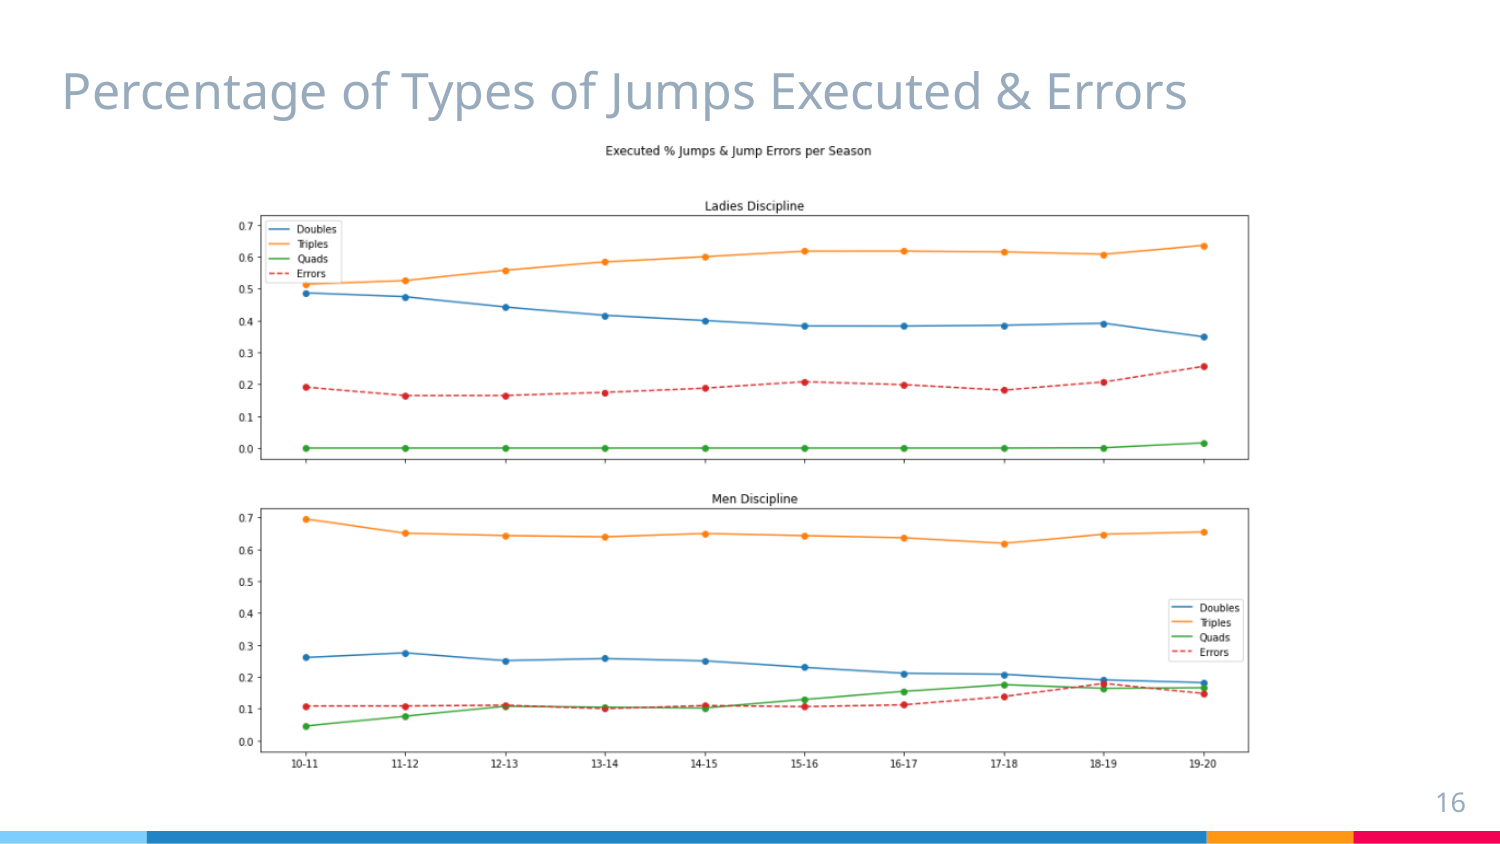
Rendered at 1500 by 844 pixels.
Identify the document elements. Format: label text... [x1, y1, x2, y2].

title Percentage of Types of Jumps Executed & Errors [46, 37, 1309, 135]
picture [219, 133, 1281, 794]
slide_number ‹#› [1391, 770, 1482, 822]
